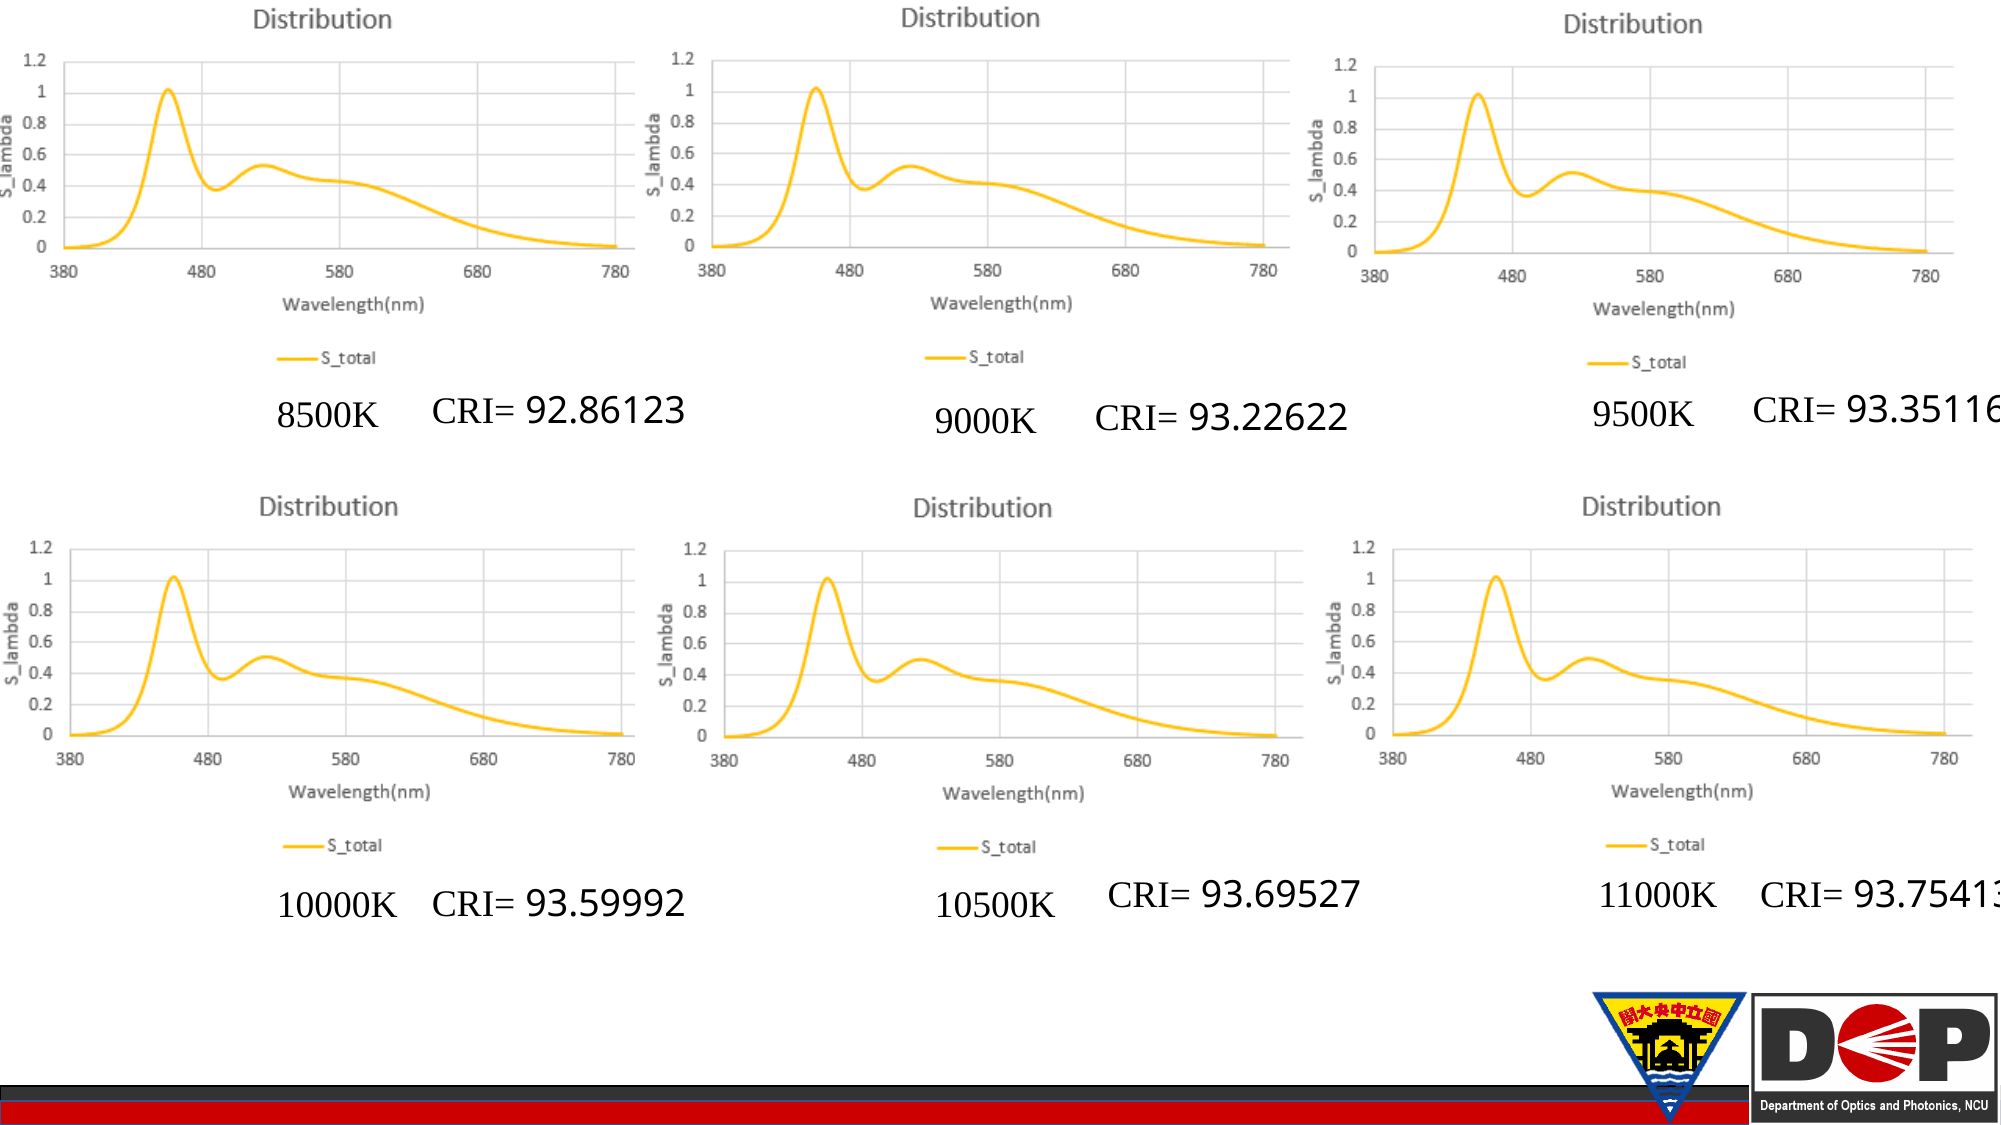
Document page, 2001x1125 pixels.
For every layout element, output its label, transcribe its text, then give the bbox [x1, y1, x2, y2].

text_box 10000K [262, 872, 422, 933]
text_box CRI= 93.69527 [1092, 865, 1401, 923]
picture [0, 0, 1972, 389]
text_box CRI= 93.35116 [1737, 377, 2000, 438]
text_box CRI= 93.75413 [1745, 862, 2000, 923]
text_box 11000K [1583, 865, 1744, 923]
text_box 9000K [920, 388, 1080, 448]
text_box 10500K [920, 872, 1080, 933]
text_box 8500K [262, 383, 422, 443]
text_box CRI= 93.59992 [417, 871, 725, 932]
text_box CRI= 93.22622 [1079, 385, 1388, 446]
picture [0, 480, 1997, 872]
text_box CRI= 92.86123 [417, 382, 725, 438]
text_box 9500K [1578, 389, 1738, 441]
picture [1569, 903, 2000, 1125]
